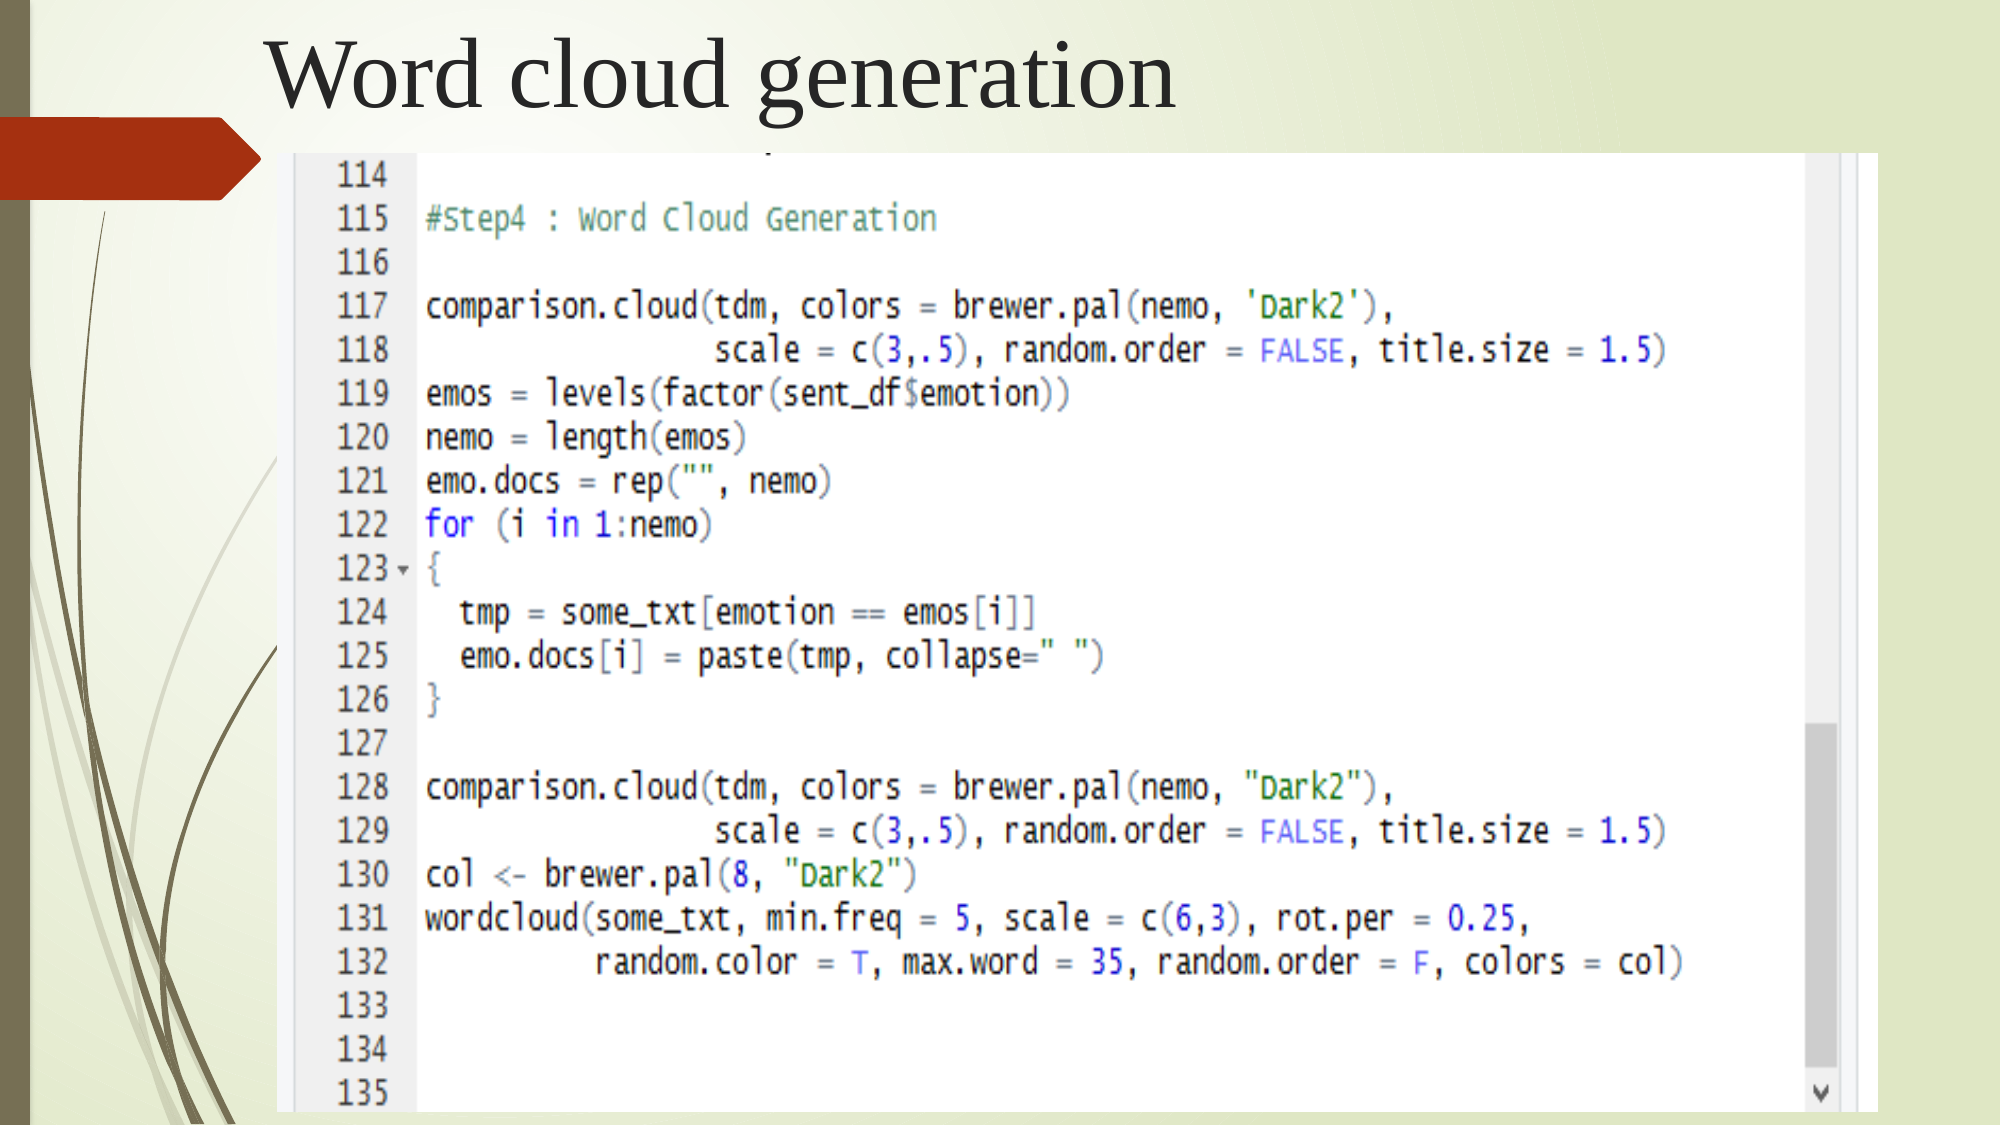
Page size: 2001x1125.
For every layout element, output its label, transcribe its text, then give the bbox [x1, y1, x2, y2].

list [277, 153, 1878, 1112]
title Word cloud generation [248, 0, 1711, 211]
